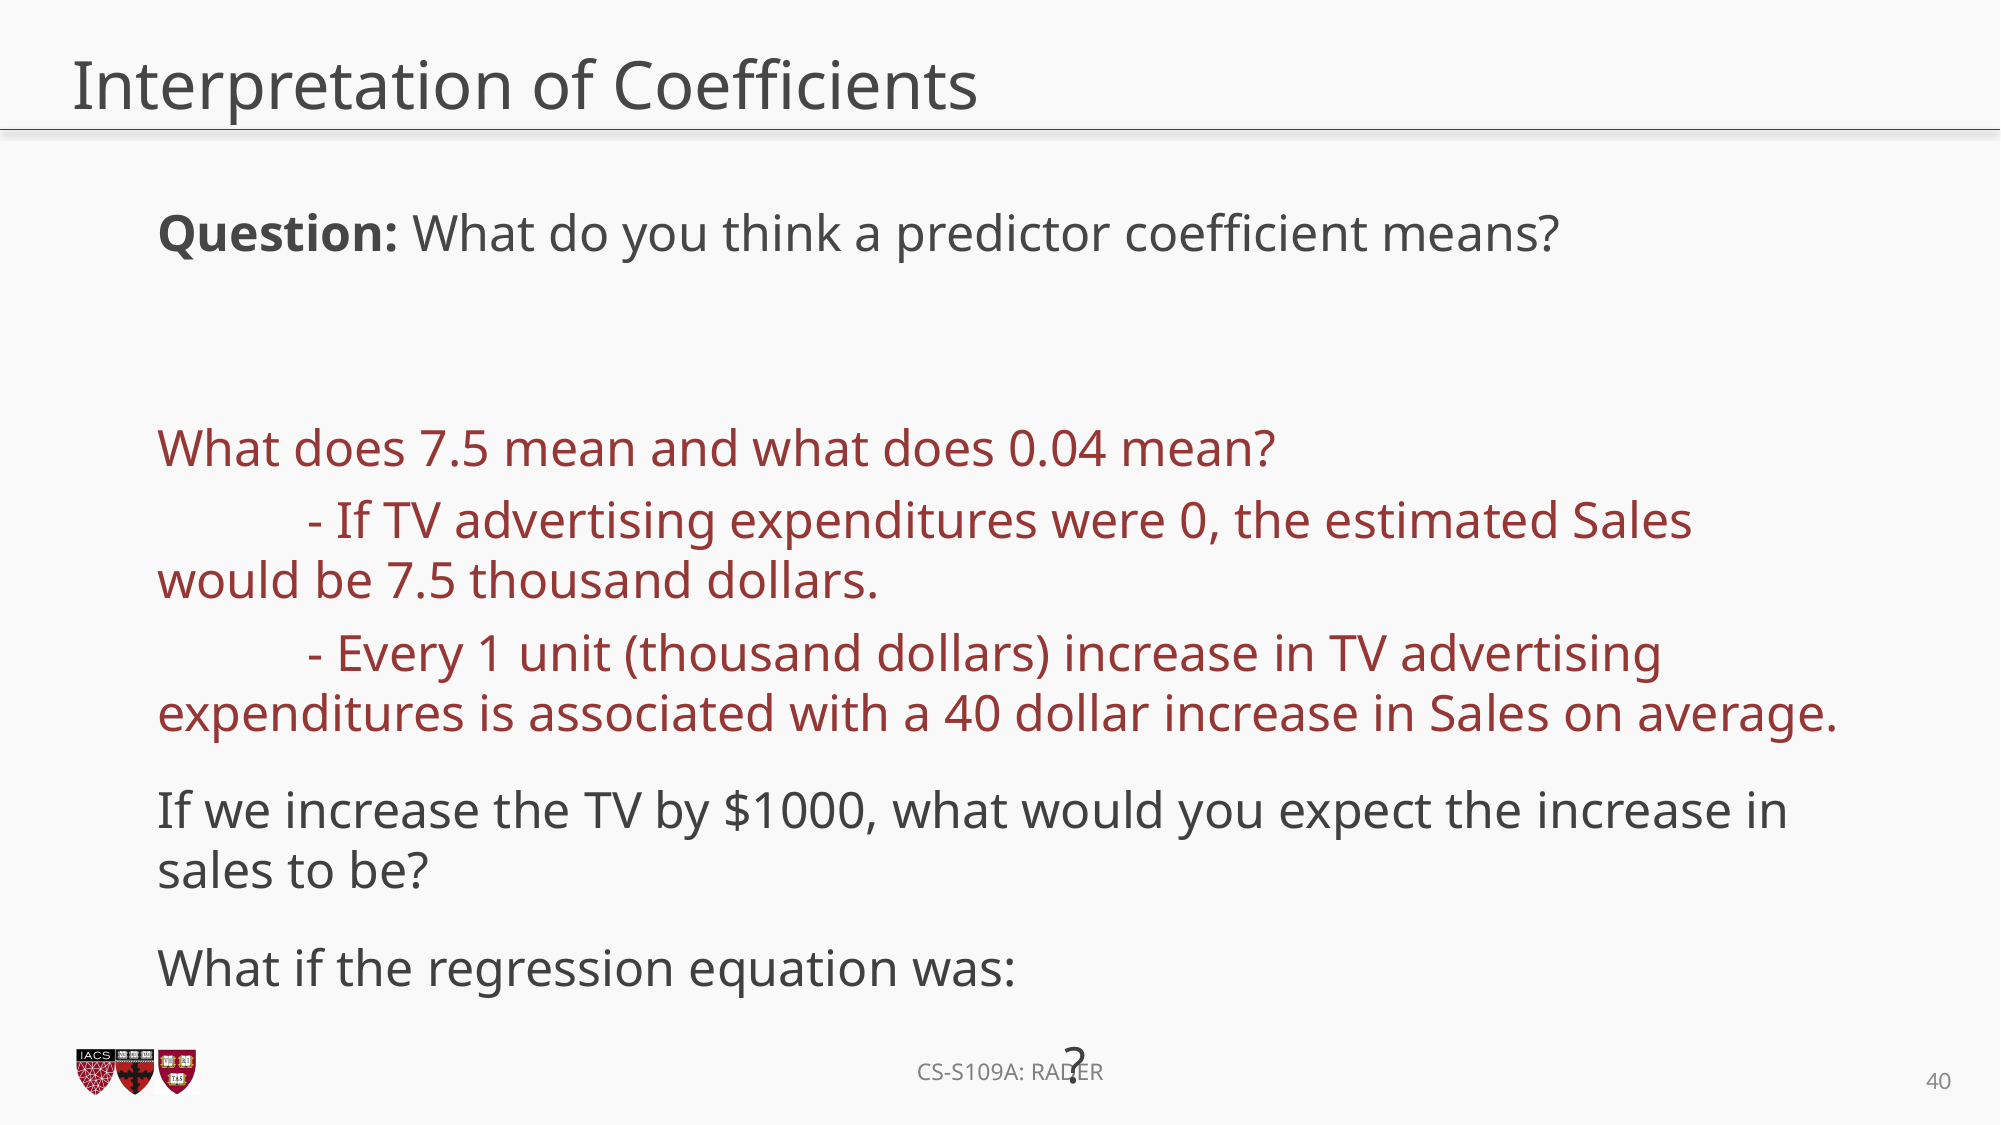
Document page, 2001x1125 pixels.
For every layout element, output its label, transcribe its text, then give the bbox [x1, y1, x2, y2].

slide_number 40 [1500, 1050, 1967, 1110]
picture [75, 1049, 200, 1095]
title Interpretation of Coefficients [57, 35, 1943, 162]
